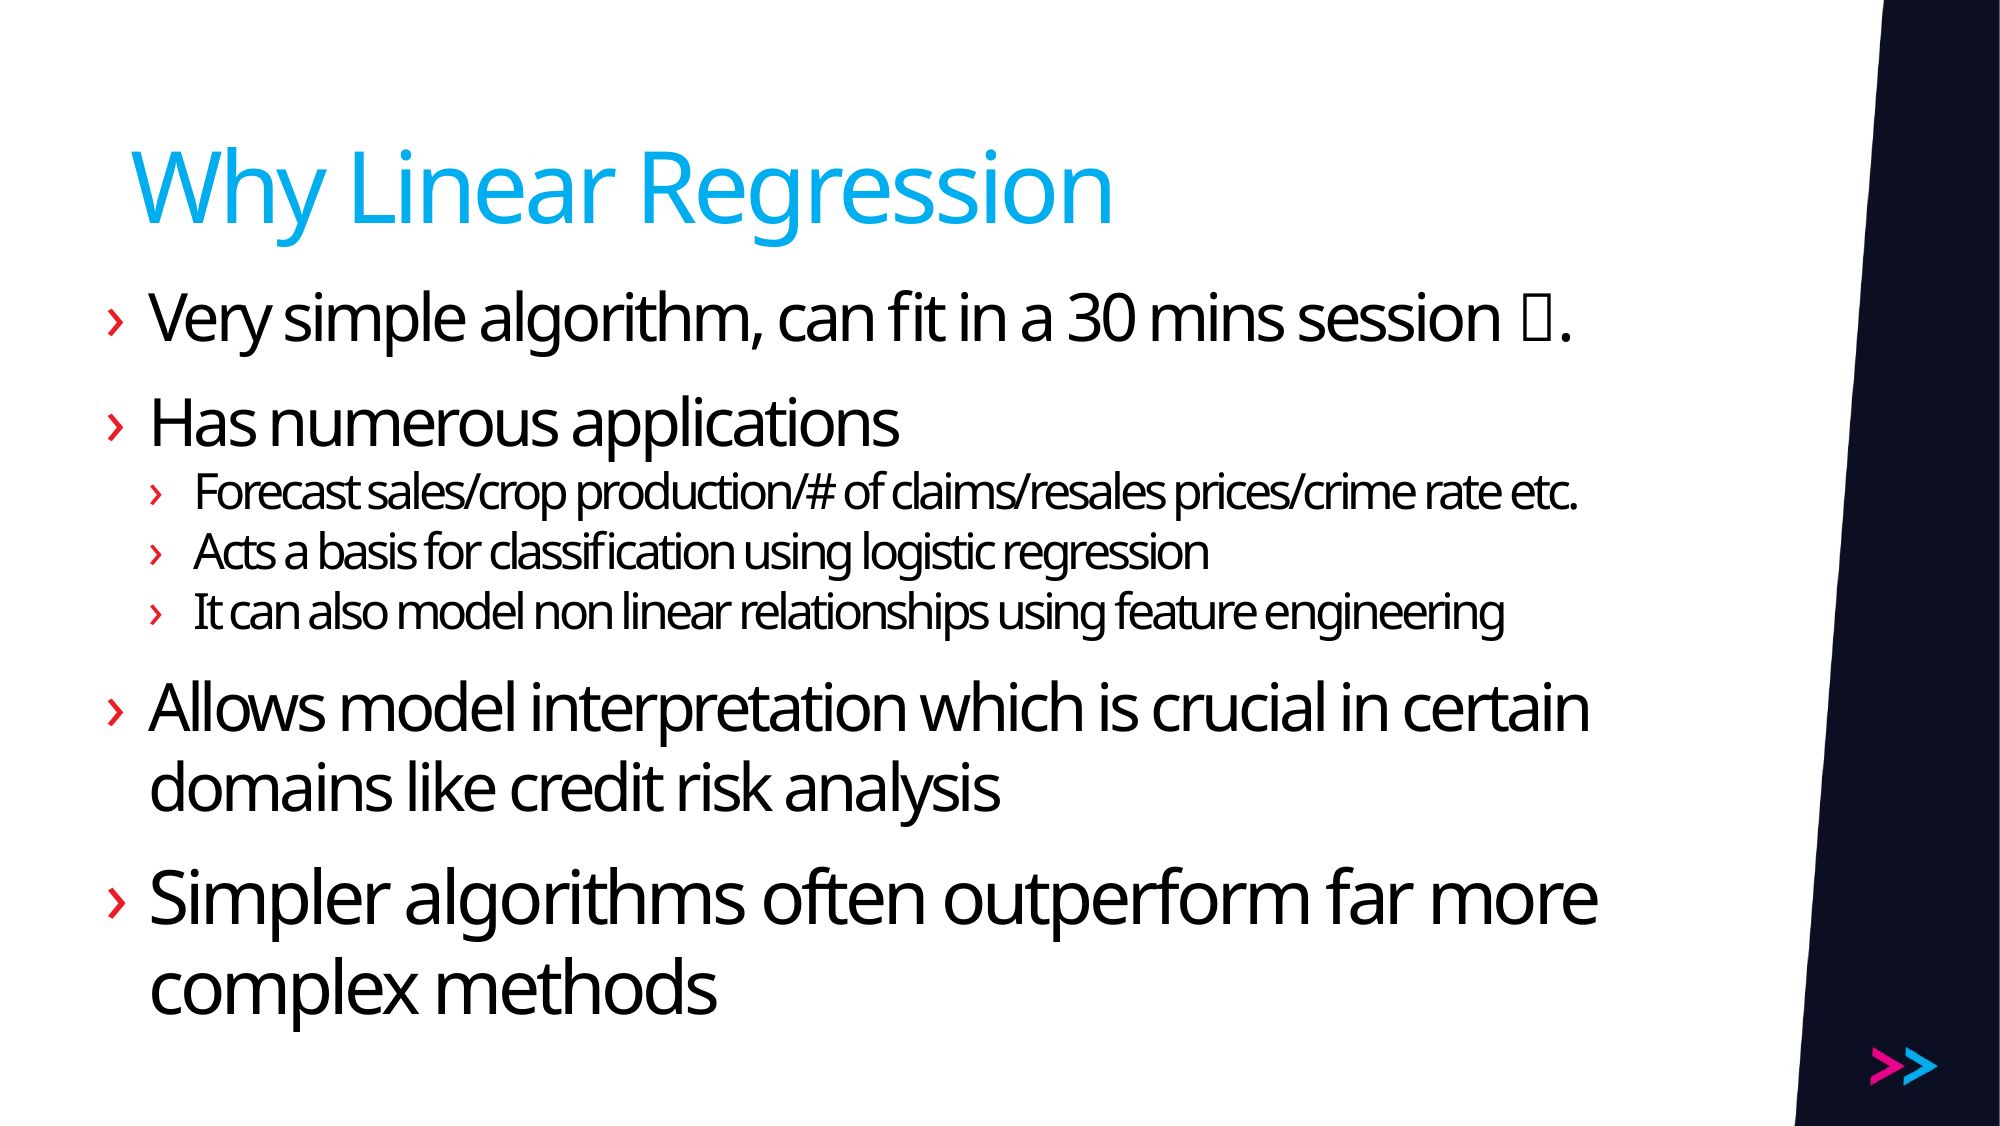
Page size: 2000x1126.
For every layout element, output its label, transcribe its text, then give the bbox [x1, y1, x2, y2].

picture [0, 0, 2000, 1126]
text_box Why Linear Regression [130, 40, 1779, 244]
text_box Very simple algorithm, can fit in a 30 mins session . Has numerous applications Forecast sales/crop production/# of claims/resales prices/crime rate etc. Acts a basis for classification using logistic regression It can also model non linear relationships using feature engineering Allows model interpretation which is crucial in certain domains like credit risk analysis Simpler algorithms often outperform far more complex methods [90, 267, 1725, 1024]
